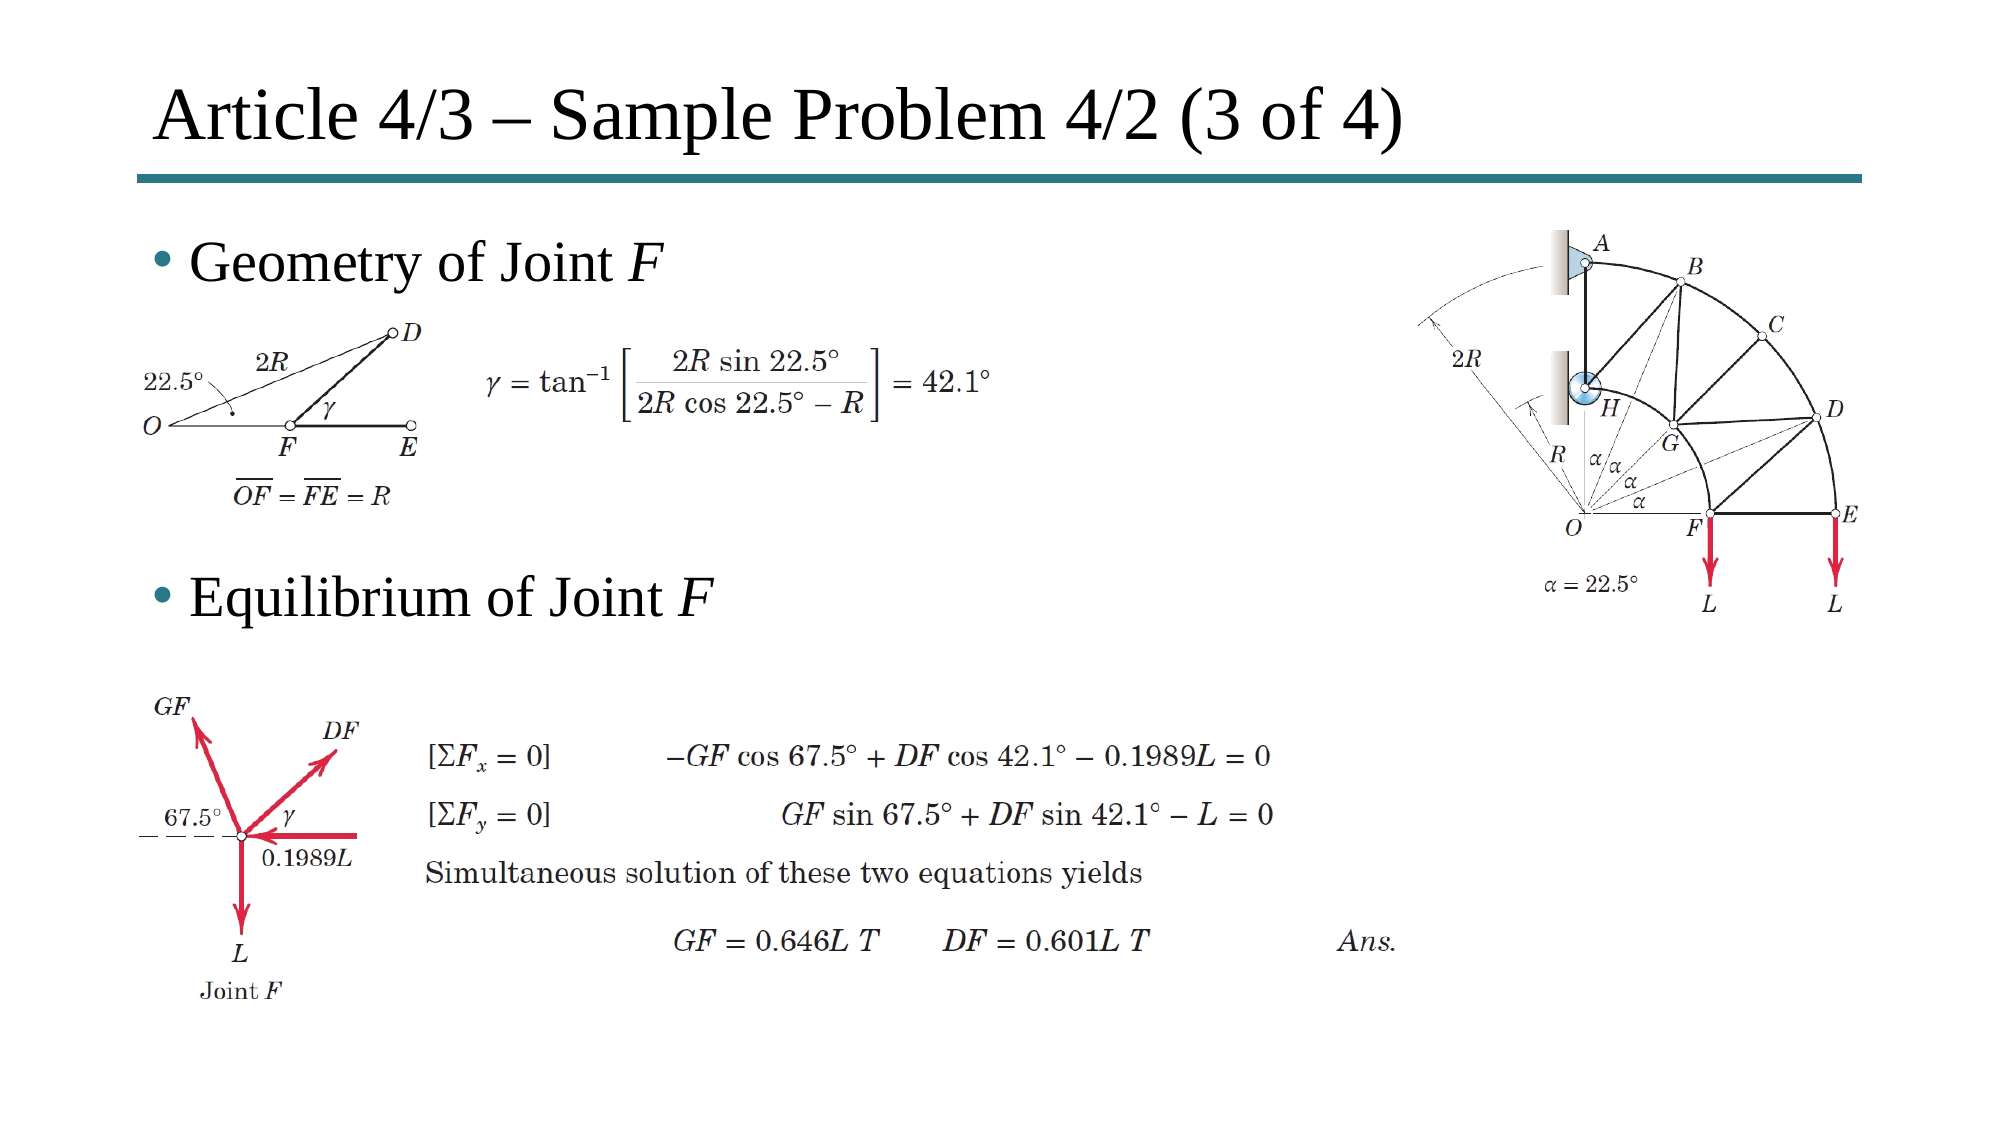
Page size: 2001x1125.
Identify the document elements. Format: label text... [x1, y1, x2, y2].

picture [423, 731, 1399, 961]
list Geometry of Joint F Equilibrium of Joint F [137, 223, 1863, 1091]
picture [137, 317, 1225, 508]
title Article 4/3 – Sample Problem 4/2 (3 of 4) [137, 59, 1863, 170]
picture [1412, 223, 1863, 618]
picture [137, 688, 363, 1004]
